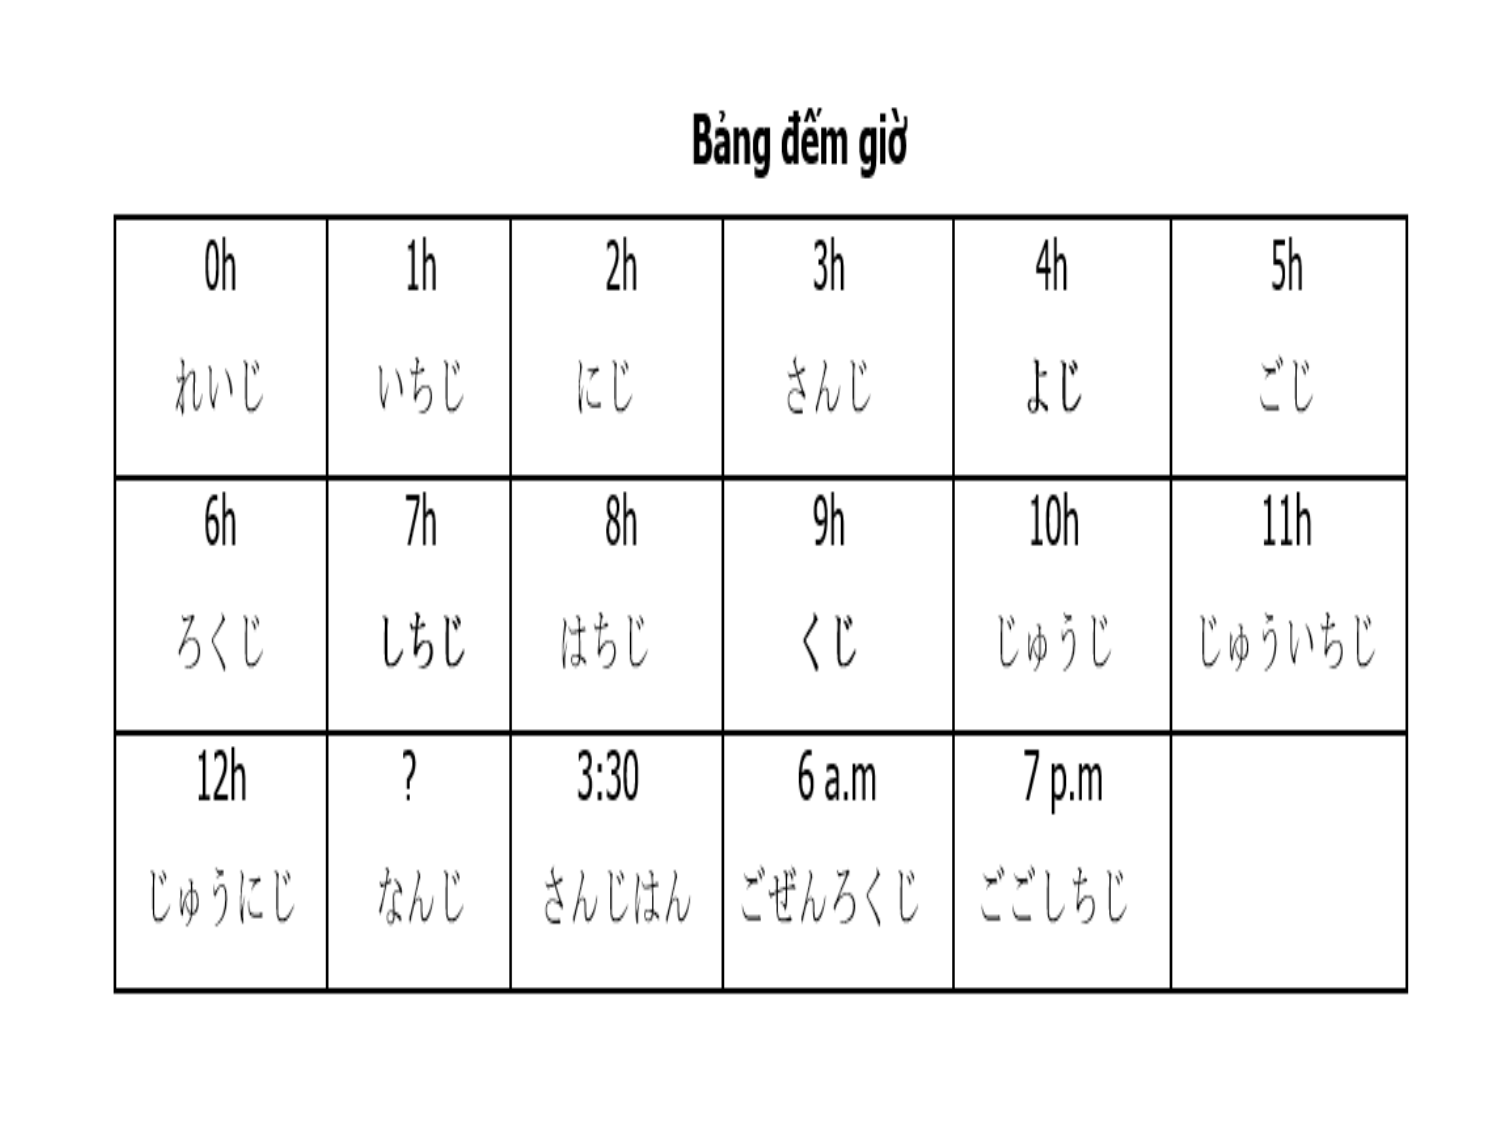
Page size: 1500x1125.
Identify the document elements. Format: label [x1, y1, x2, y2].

picture [81, 78, 1500, 1088]
